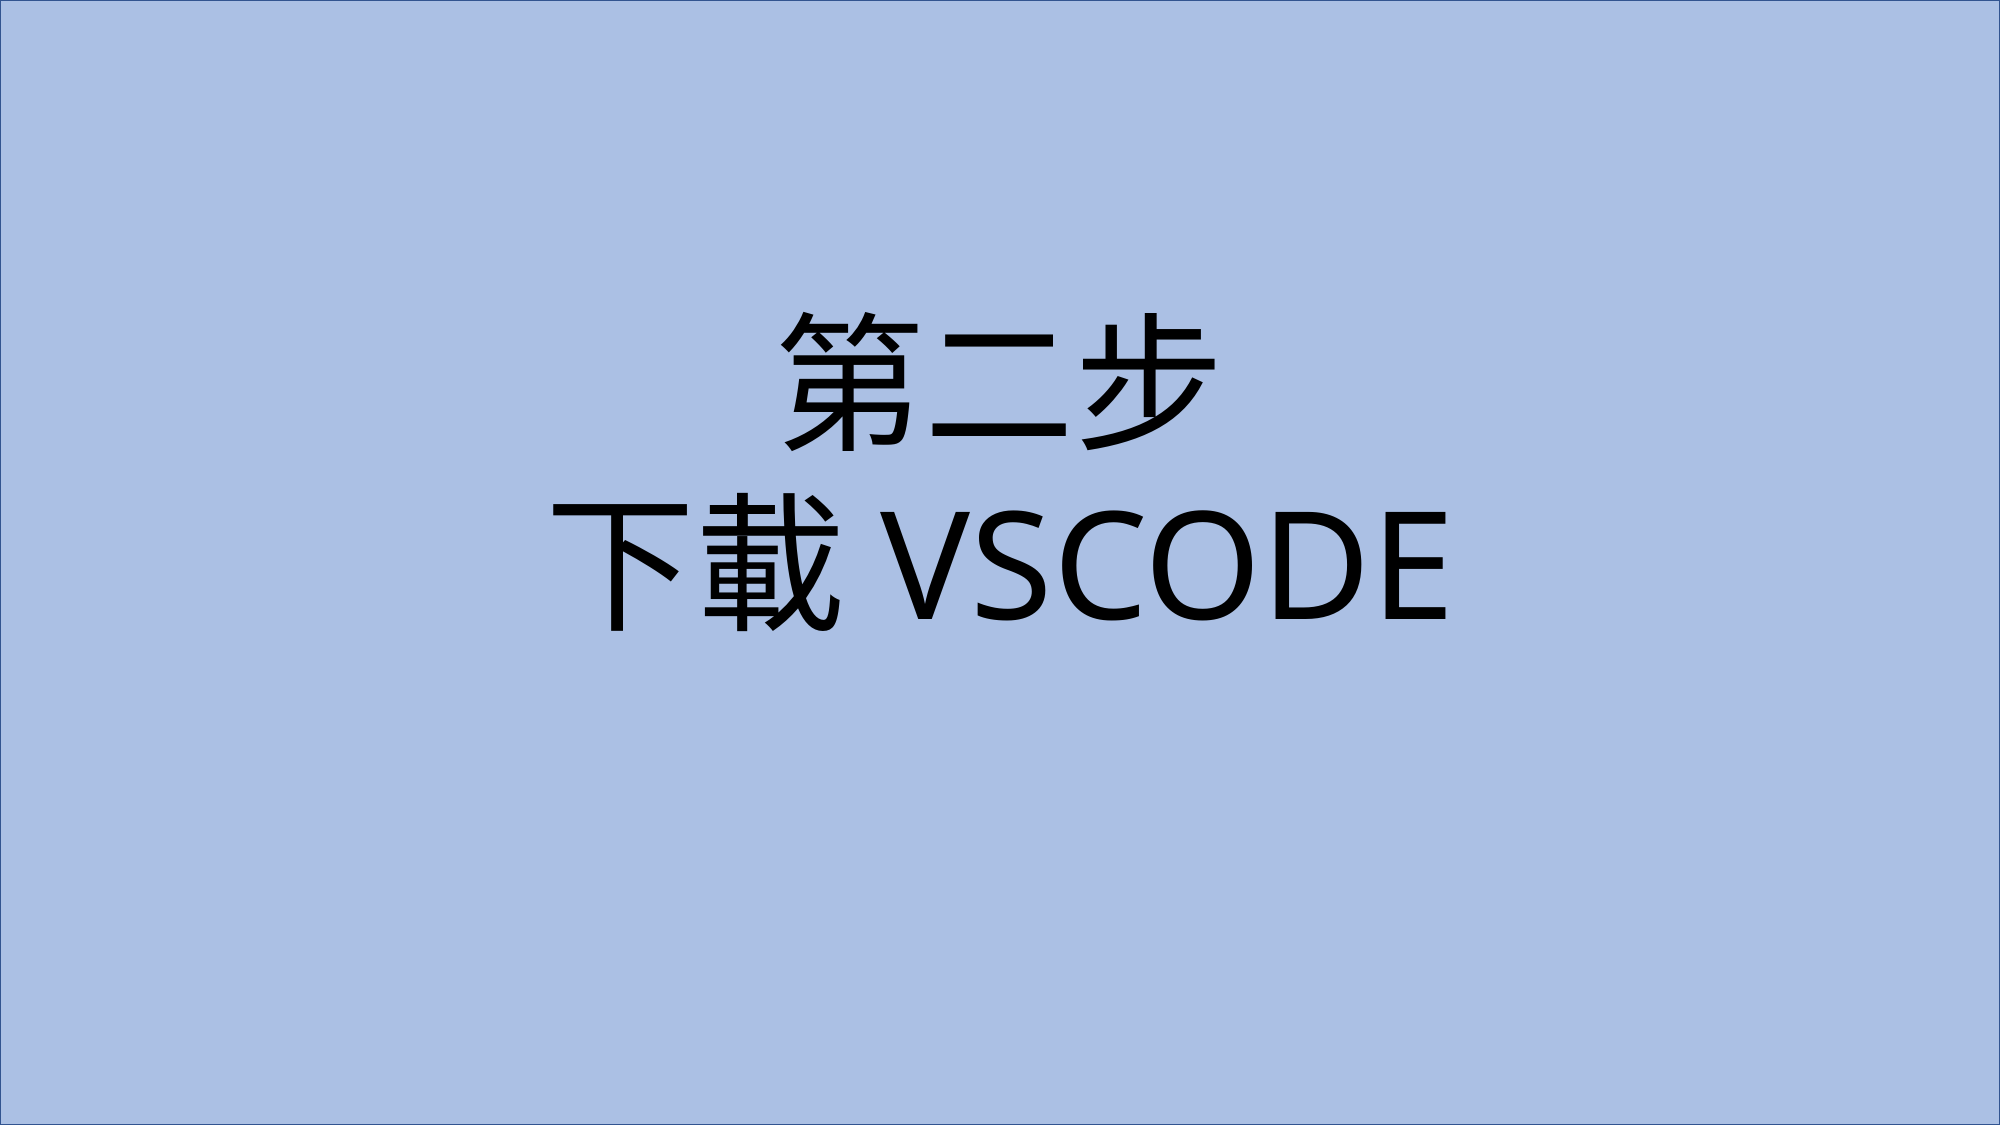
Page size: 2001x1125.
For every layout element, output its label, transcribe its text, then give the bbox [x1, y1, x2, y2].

text_box [0, 0, 2000, 1125]
text_box 第二步 下載VSCODE [517, 282, 1482, 657]
